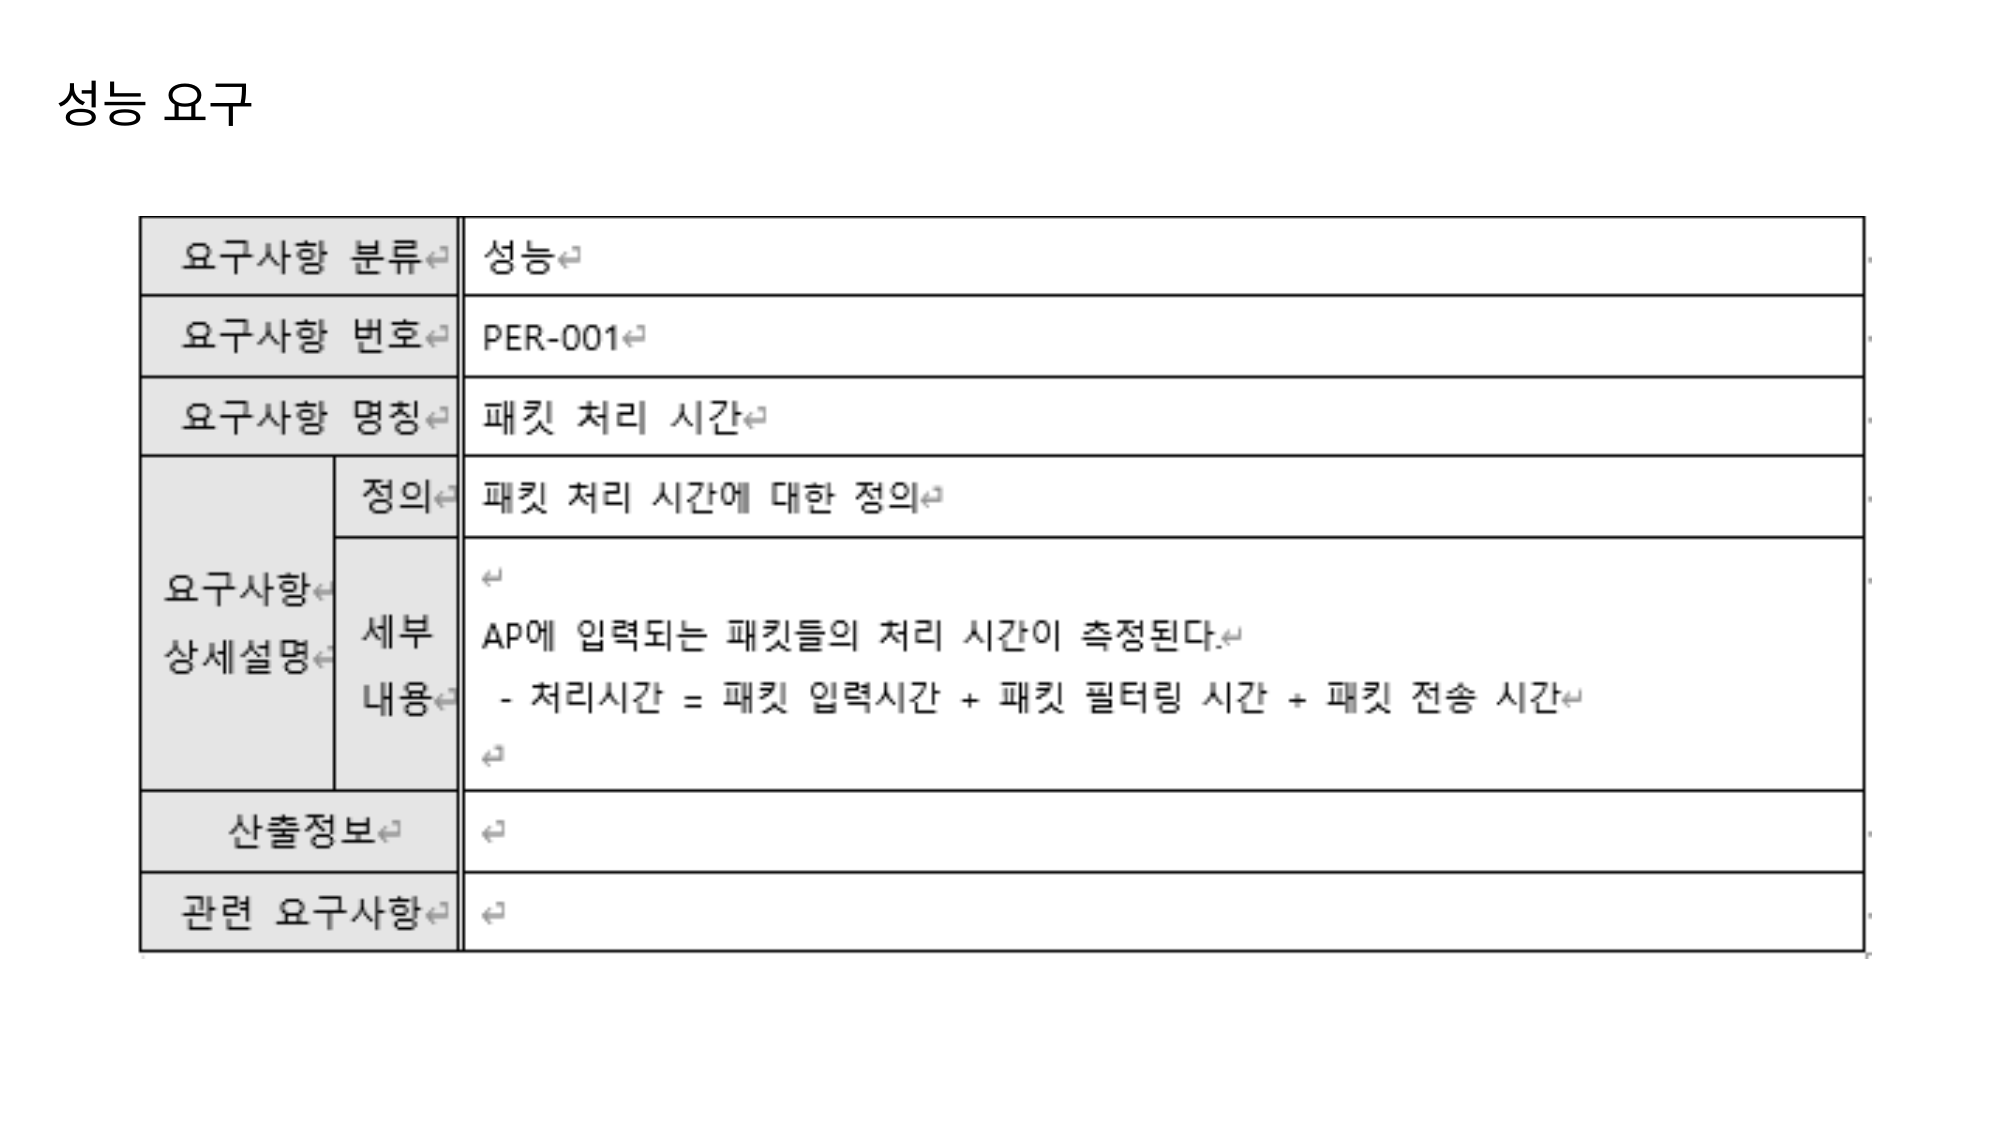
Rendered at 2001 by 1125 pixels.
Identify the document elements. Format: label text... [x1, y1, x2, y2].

subtitle 성능 요구 [41, 72, 1542, 217]
picture [136, 216, 1872, 959]
